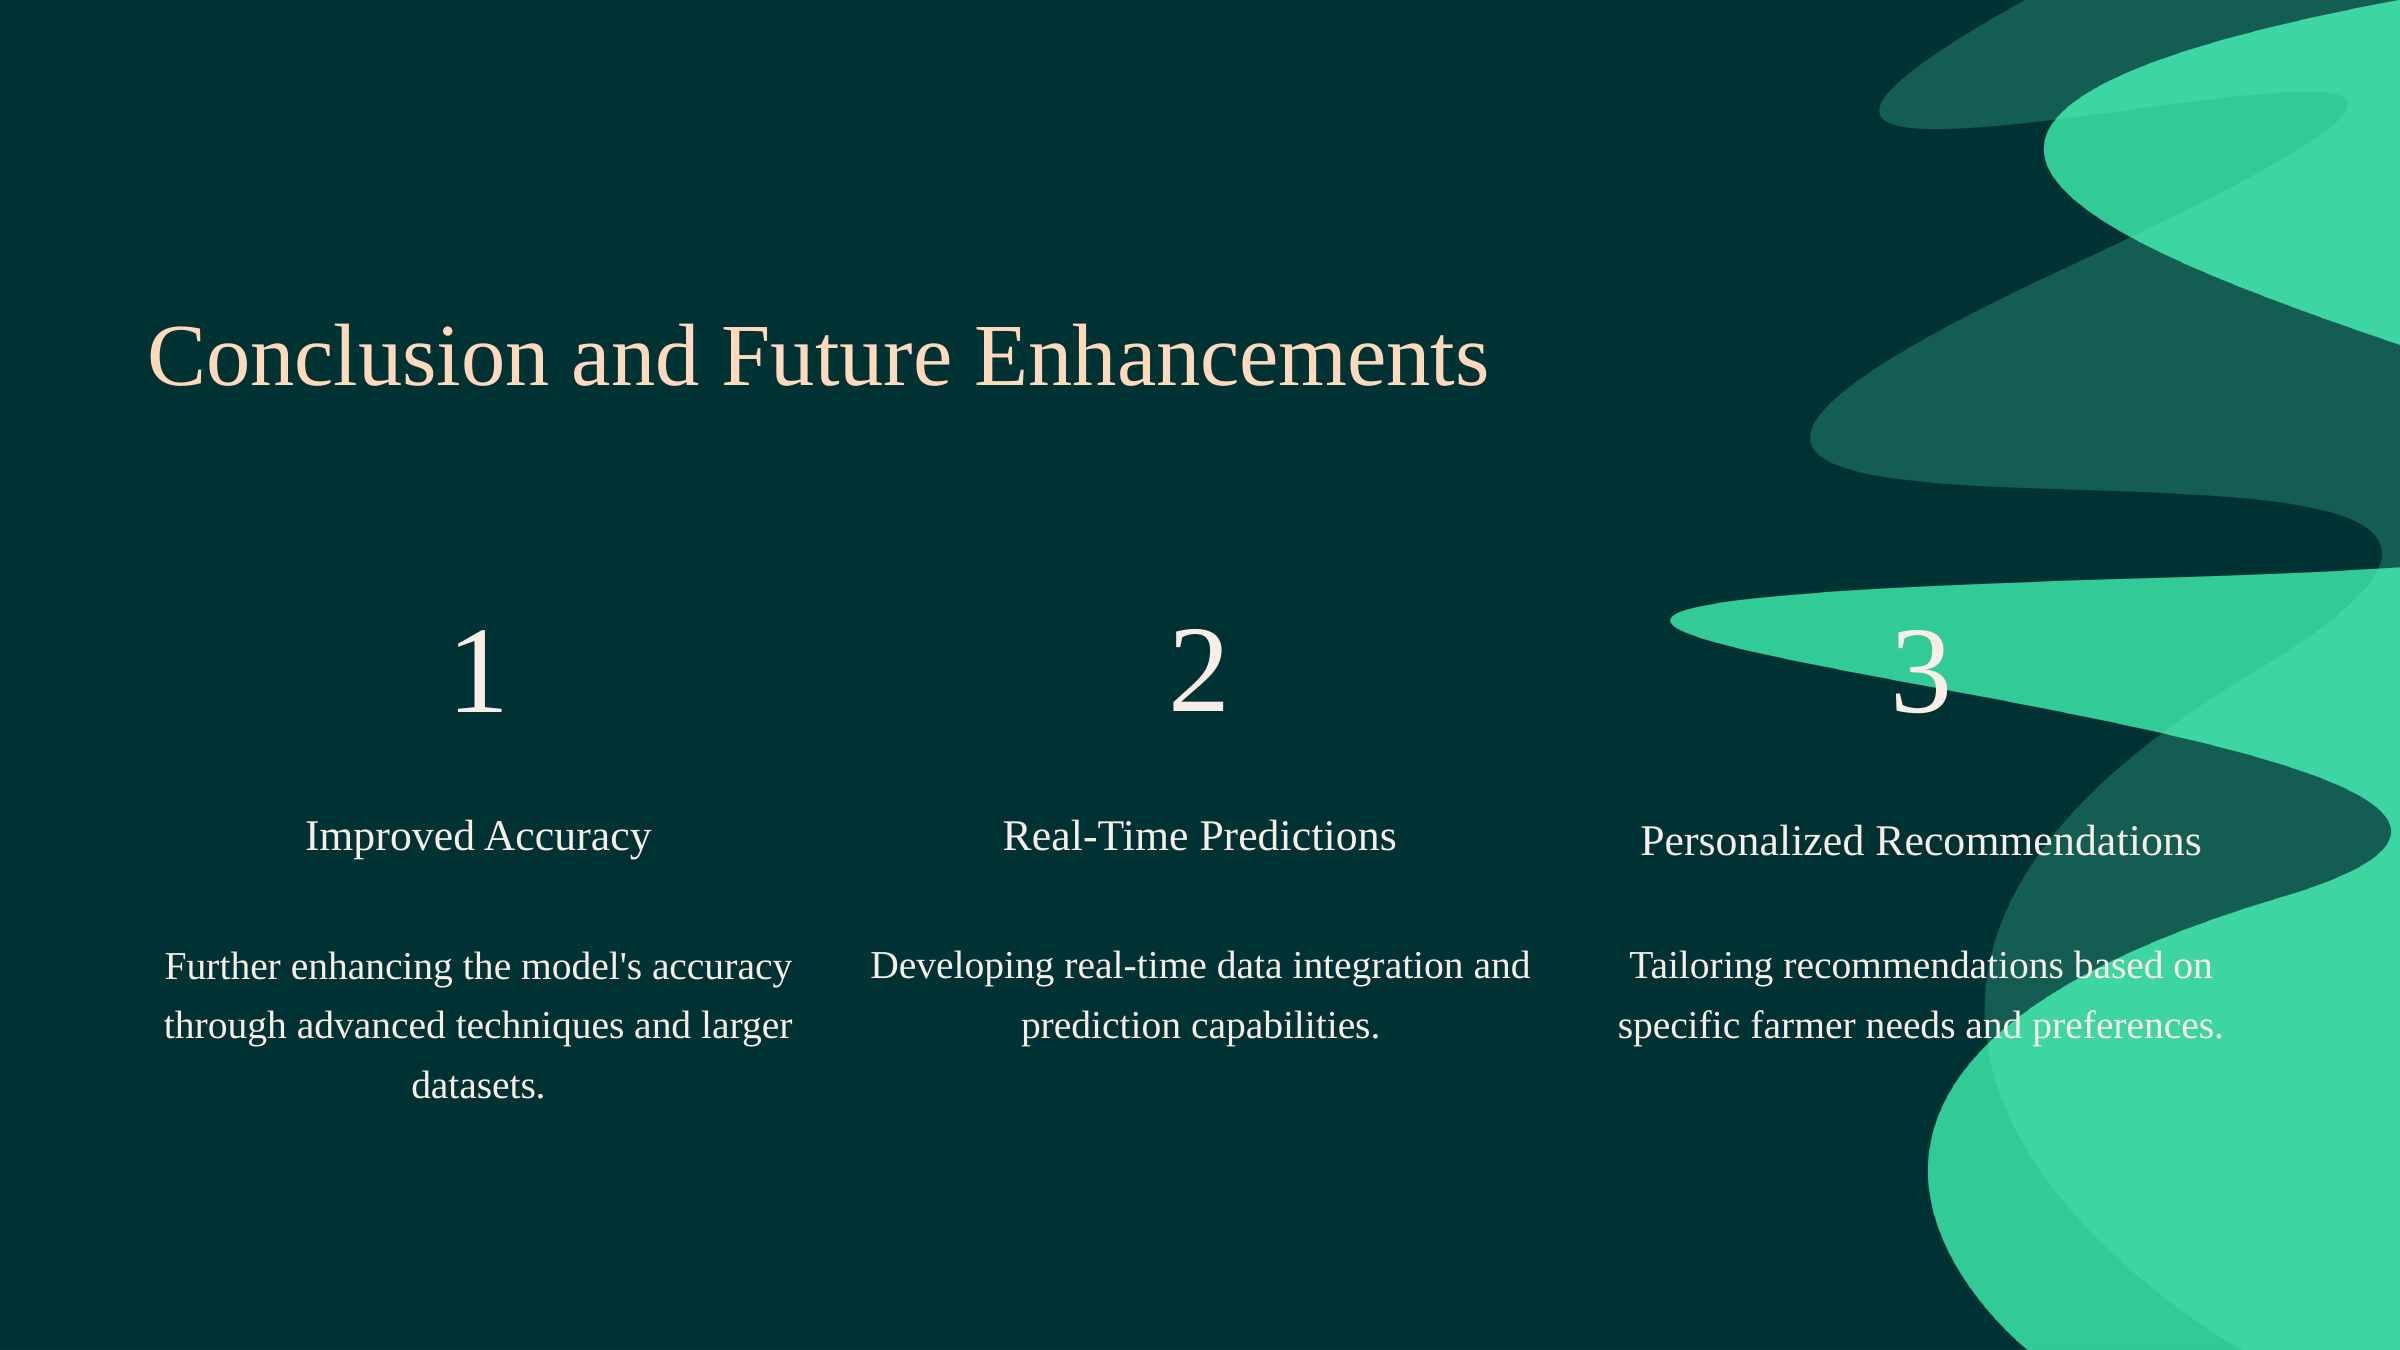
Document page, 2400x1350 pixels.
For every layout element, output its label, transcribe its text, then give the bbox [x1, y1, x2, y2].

picture [0, 0, 2400, 1350]
text_box Conclusion and Future Enhancements [146, 292, 1676, 404]
text_box Tailoring recommendations based on specific farmer needs and preferences. [1584, 927, 2259, 1048]
text_box 2 [862, 612, 1538, 737]
text_box Real-Time Predictions [978, 804, 1422, 860]
text_box Further enhancing the model's accuracy through advanced techniques and larger datasets. [141, 927, 816, 1109]
text_box Improved Accuracy [257, 804, 701, 860]
text_box 1 [141, 612, 816, 738]
text_box 3 [1584, 612, 2259, 738]
text_box Personalized Recommendations [1599, 808, 2244, 865]
text_box Developing real-time data integration and prediction capabilities. [863, 927, 1539, 1048]
